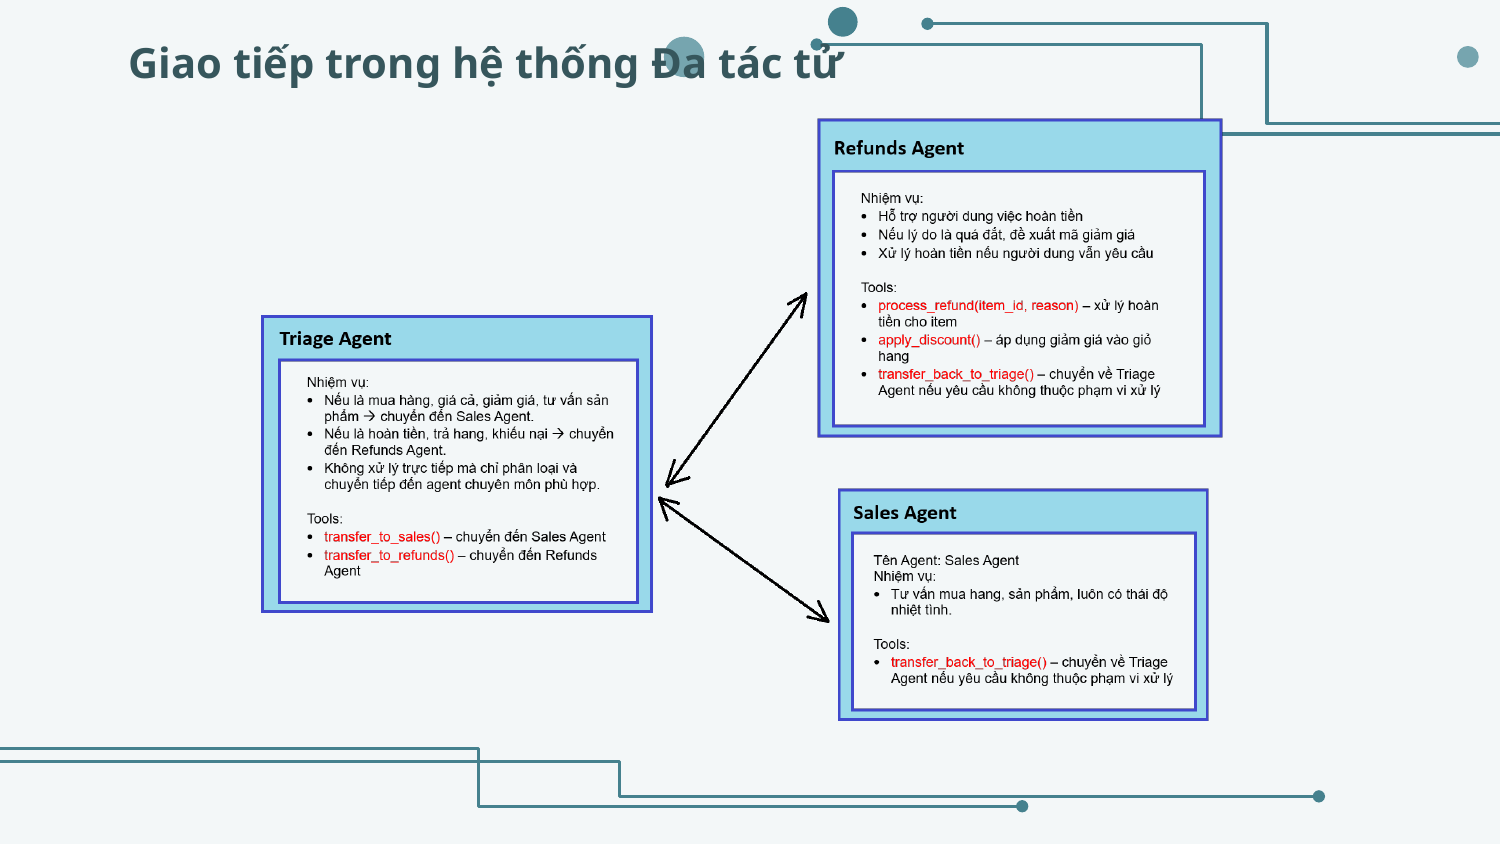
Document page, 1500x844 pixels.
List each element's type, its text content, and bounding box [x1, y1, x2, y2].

text_box Giao tiếp trong hệ thống Đa tác tử [90, 33, 1152, 102]
picture [197, 87, 1276, 757]
